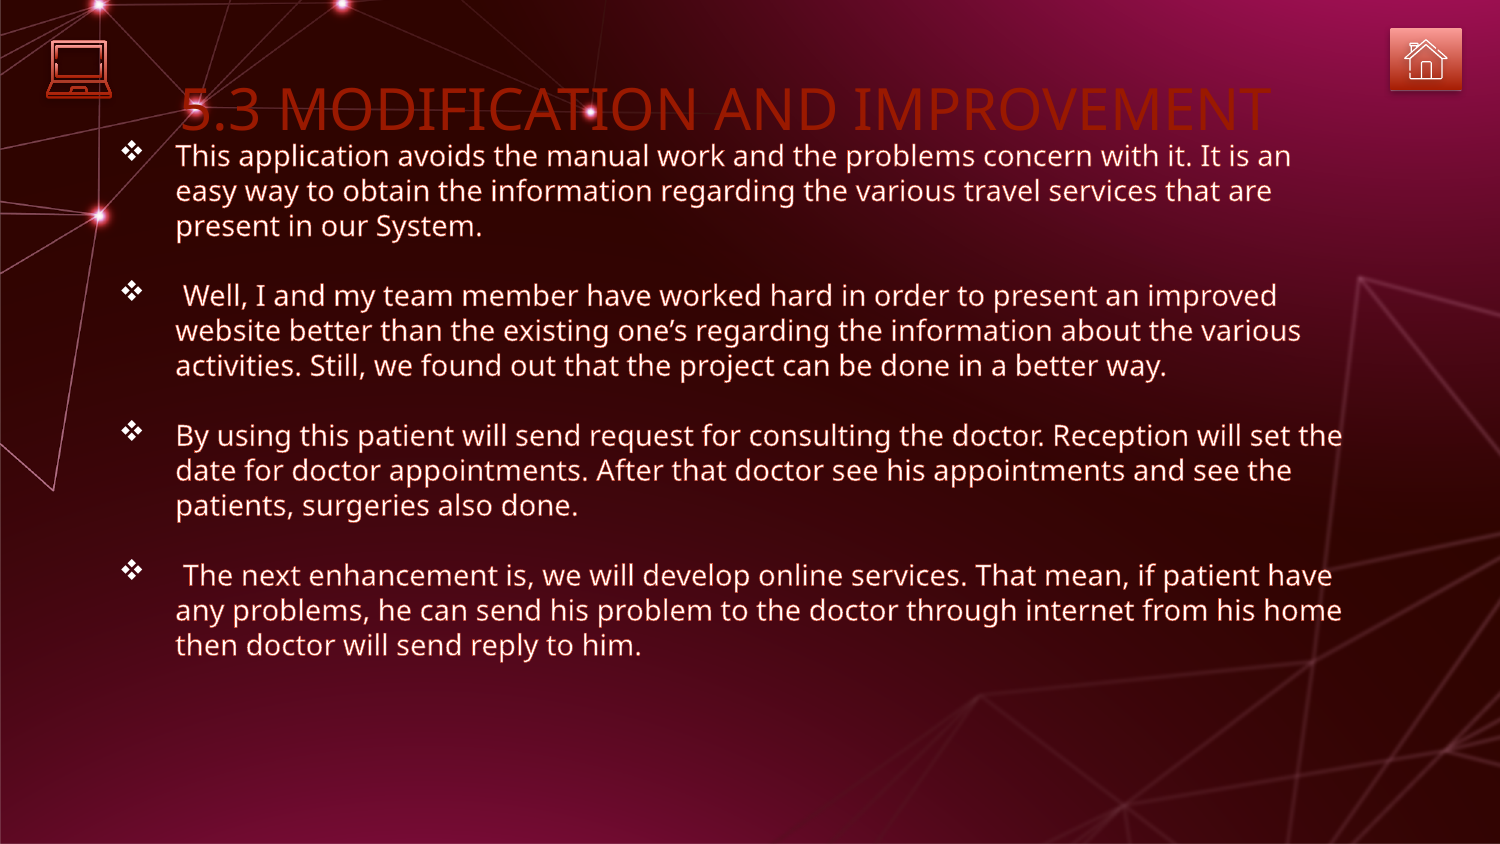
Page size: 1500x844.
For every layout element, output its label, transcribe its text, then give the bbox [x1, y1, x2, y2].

picture [0, 0, 1500, 844]
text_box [45, 40, 113, 100]
subtitle This application avoids the manual work and the problems concern with it. It is an easy way to obtain the information regarding the various travel services that are present in our System. Well, I and my team member have worked hard in order to present an improved website better than the existing one’s regarding the information about the various activities. Still, we found out that the project can be done in a better way. By using this patient will send request for consulting the doctor. Reception will set the date for doctor appointments. After that doctor see his appointments and see the patients, surgeries also done. The next enhancement is, we will develop online services. That mean, if patient have any problems, he can send his problem to the doctor through internet from his home then doctor will send reply to him. [85, 158, 1368, 806]
title 5.3 MODIFICATION AND IMPROVEMENT [85, 30, 1368, 158]
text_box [1390, 28, 1462, 91]
